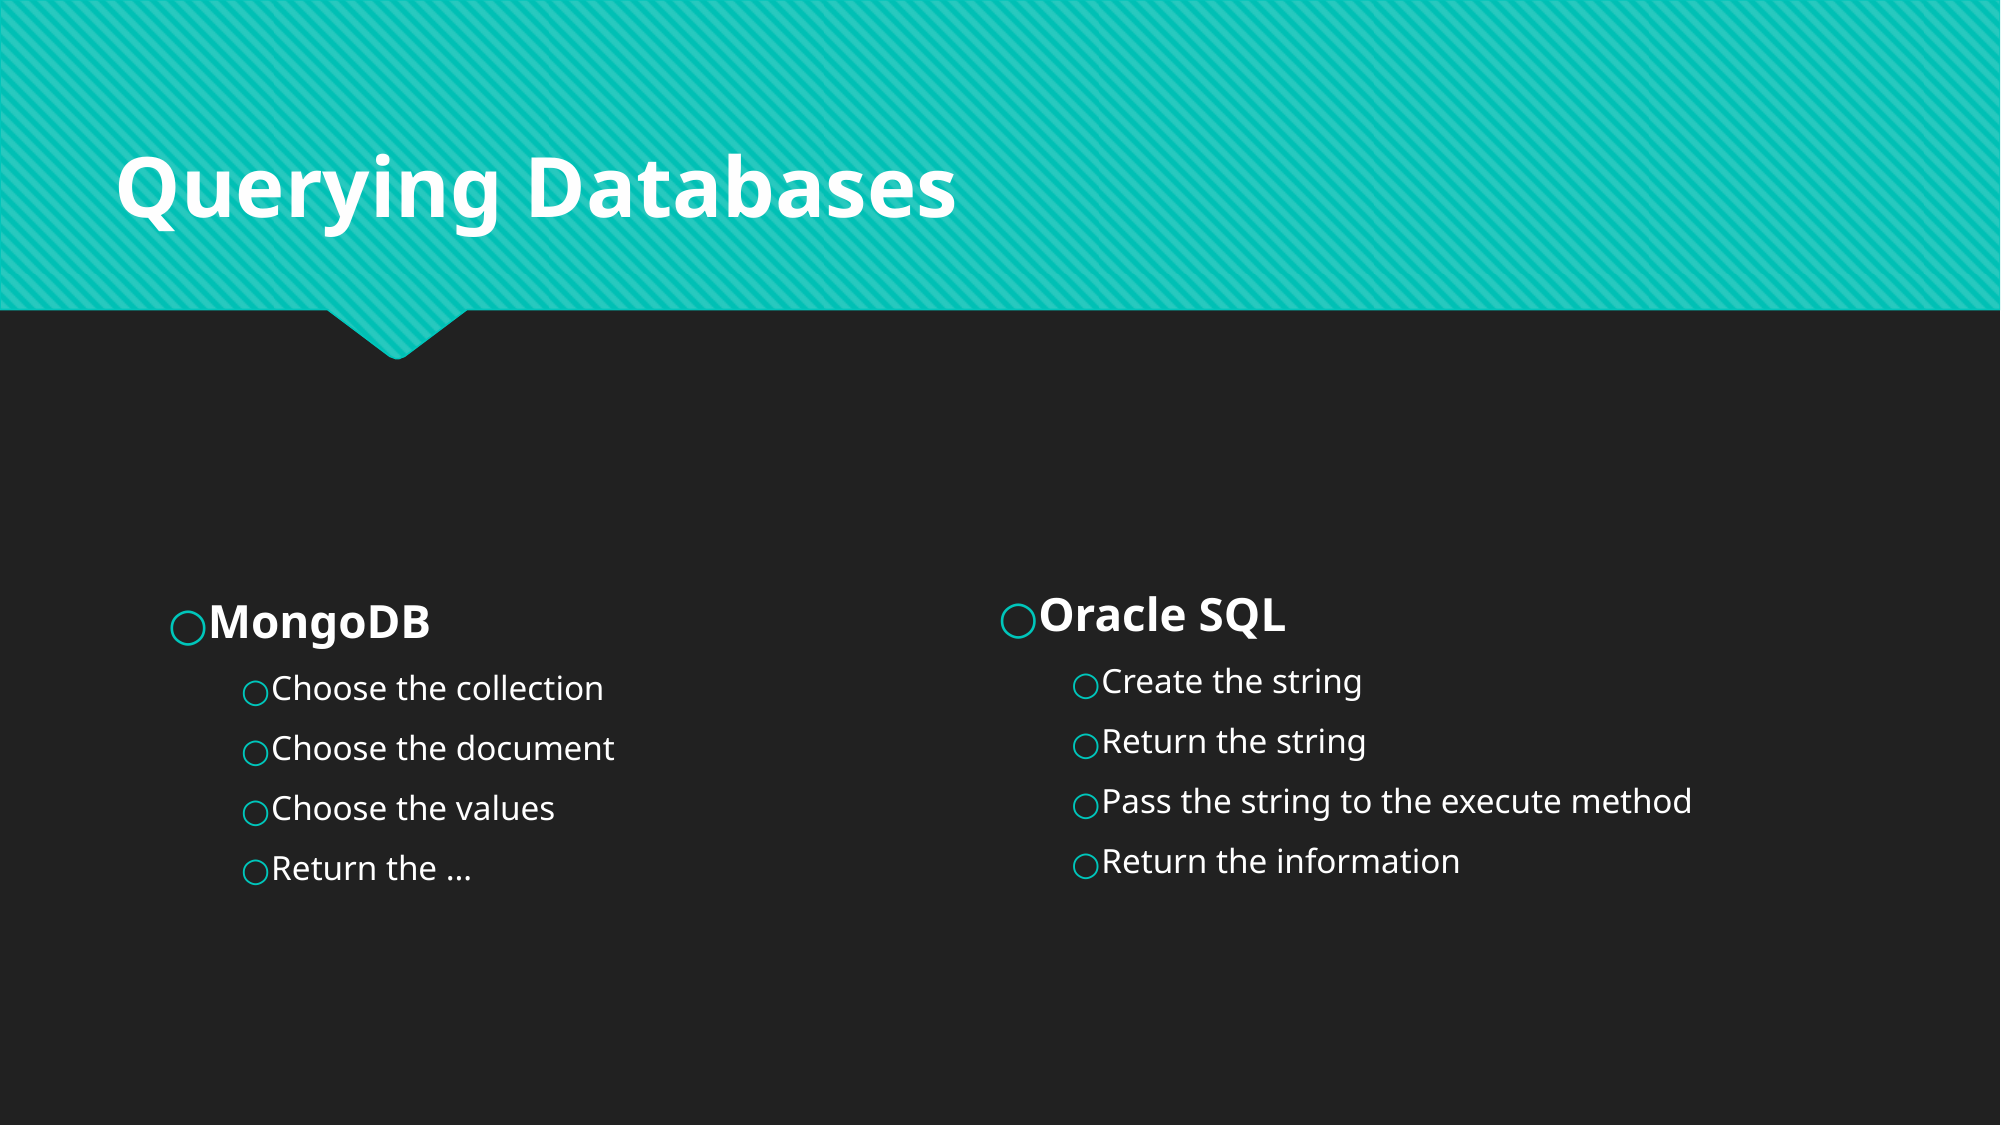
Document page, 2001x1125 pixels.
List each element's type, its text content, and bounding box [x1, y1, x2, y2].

list MongoDB Choose the collection Choose the document Choose the values Return the … [134, 427, 1866, 1025]
picture [1, 1, 1999, 357]
title Querying Databases [99, 54, 1900, 243]
text_box Oracle SQL Create the string Return the string Pass the string to the execute method Return the information [964, 420, 1846, 1018]
